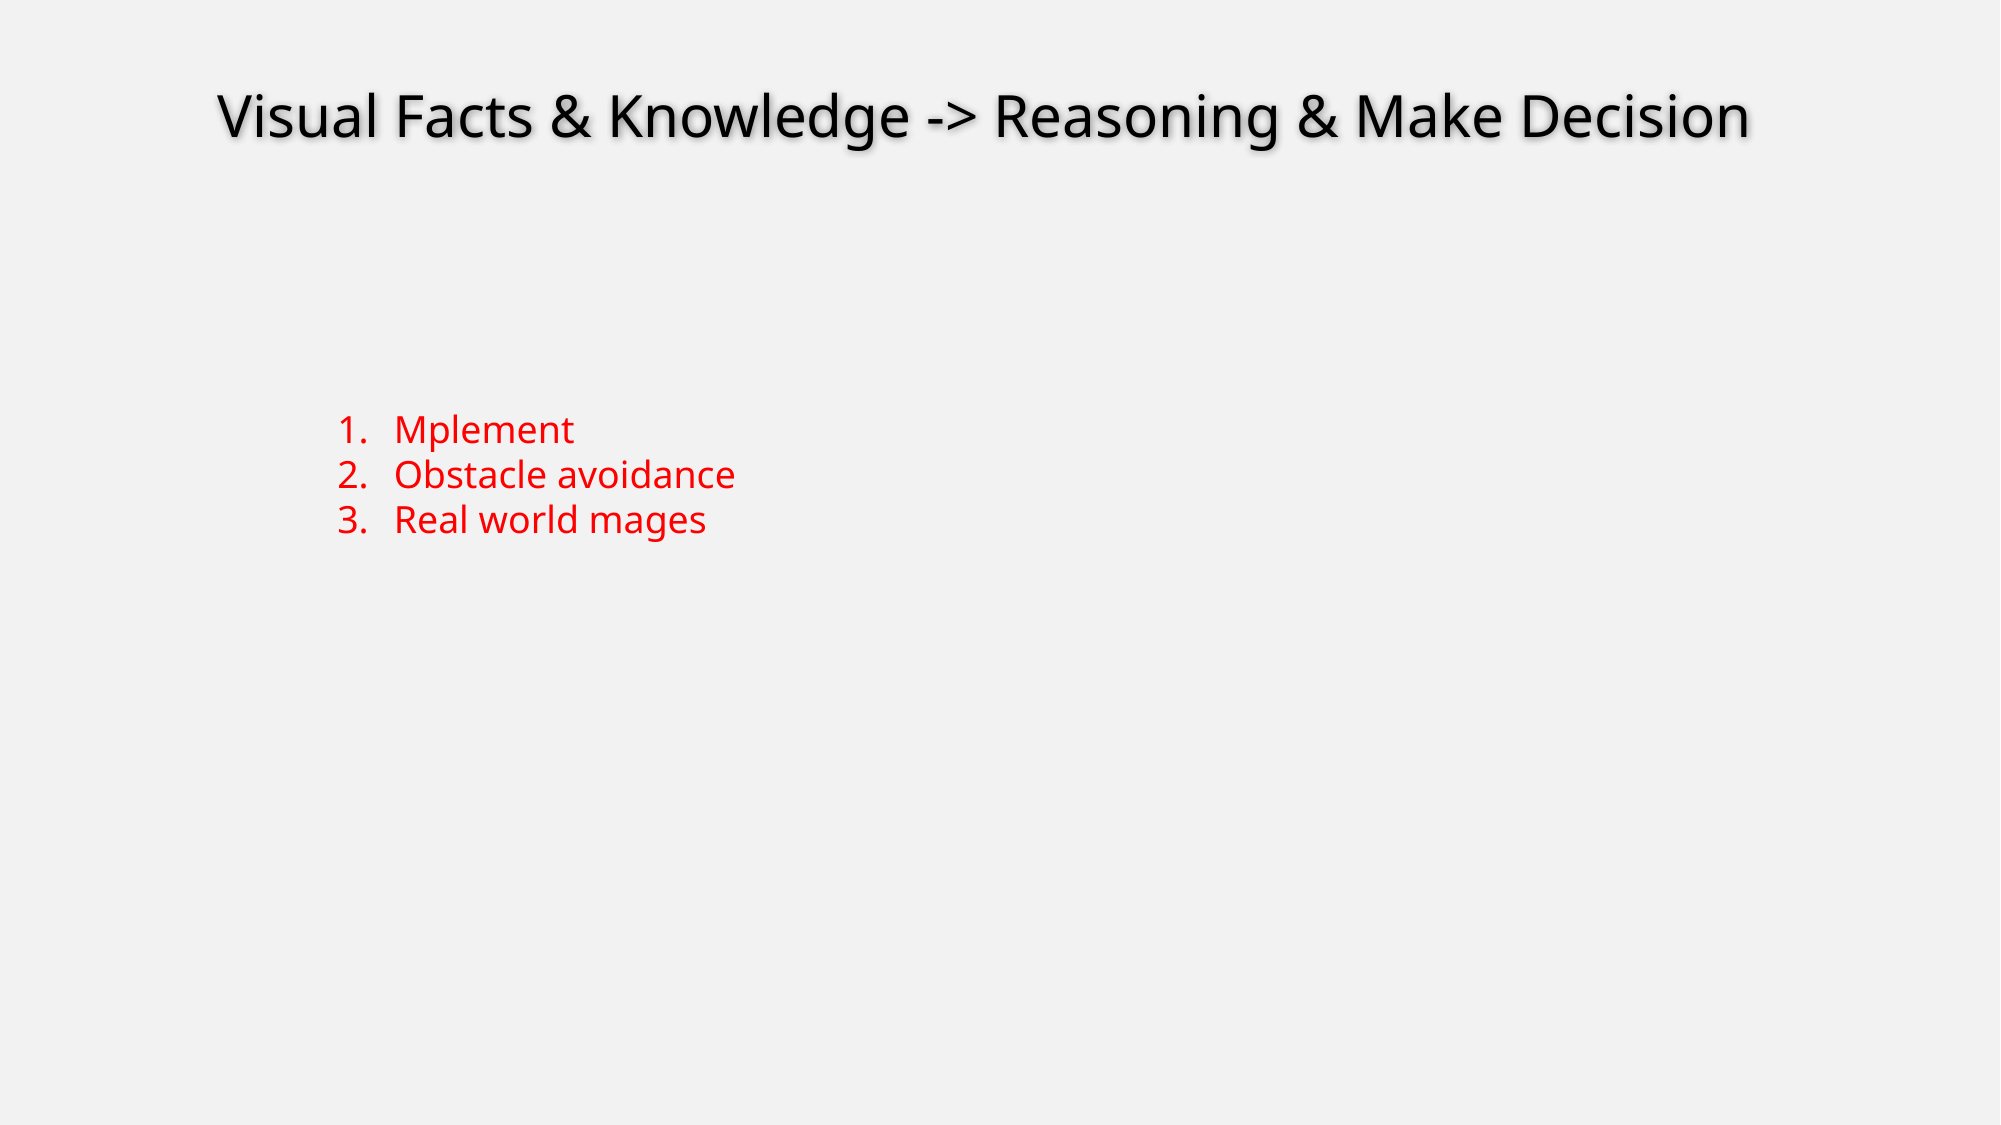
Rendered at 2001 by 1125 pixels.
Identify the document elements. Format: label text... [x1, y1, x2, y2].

text_box [21, 66, 1971, 157]
text_box Visual Facts & Knowledge -> Reasoning & Make Decision [29, 72, 1940, 164]
text_box Mplement Obstacle avoidance Real world mages [322, 398, 751, 548]
